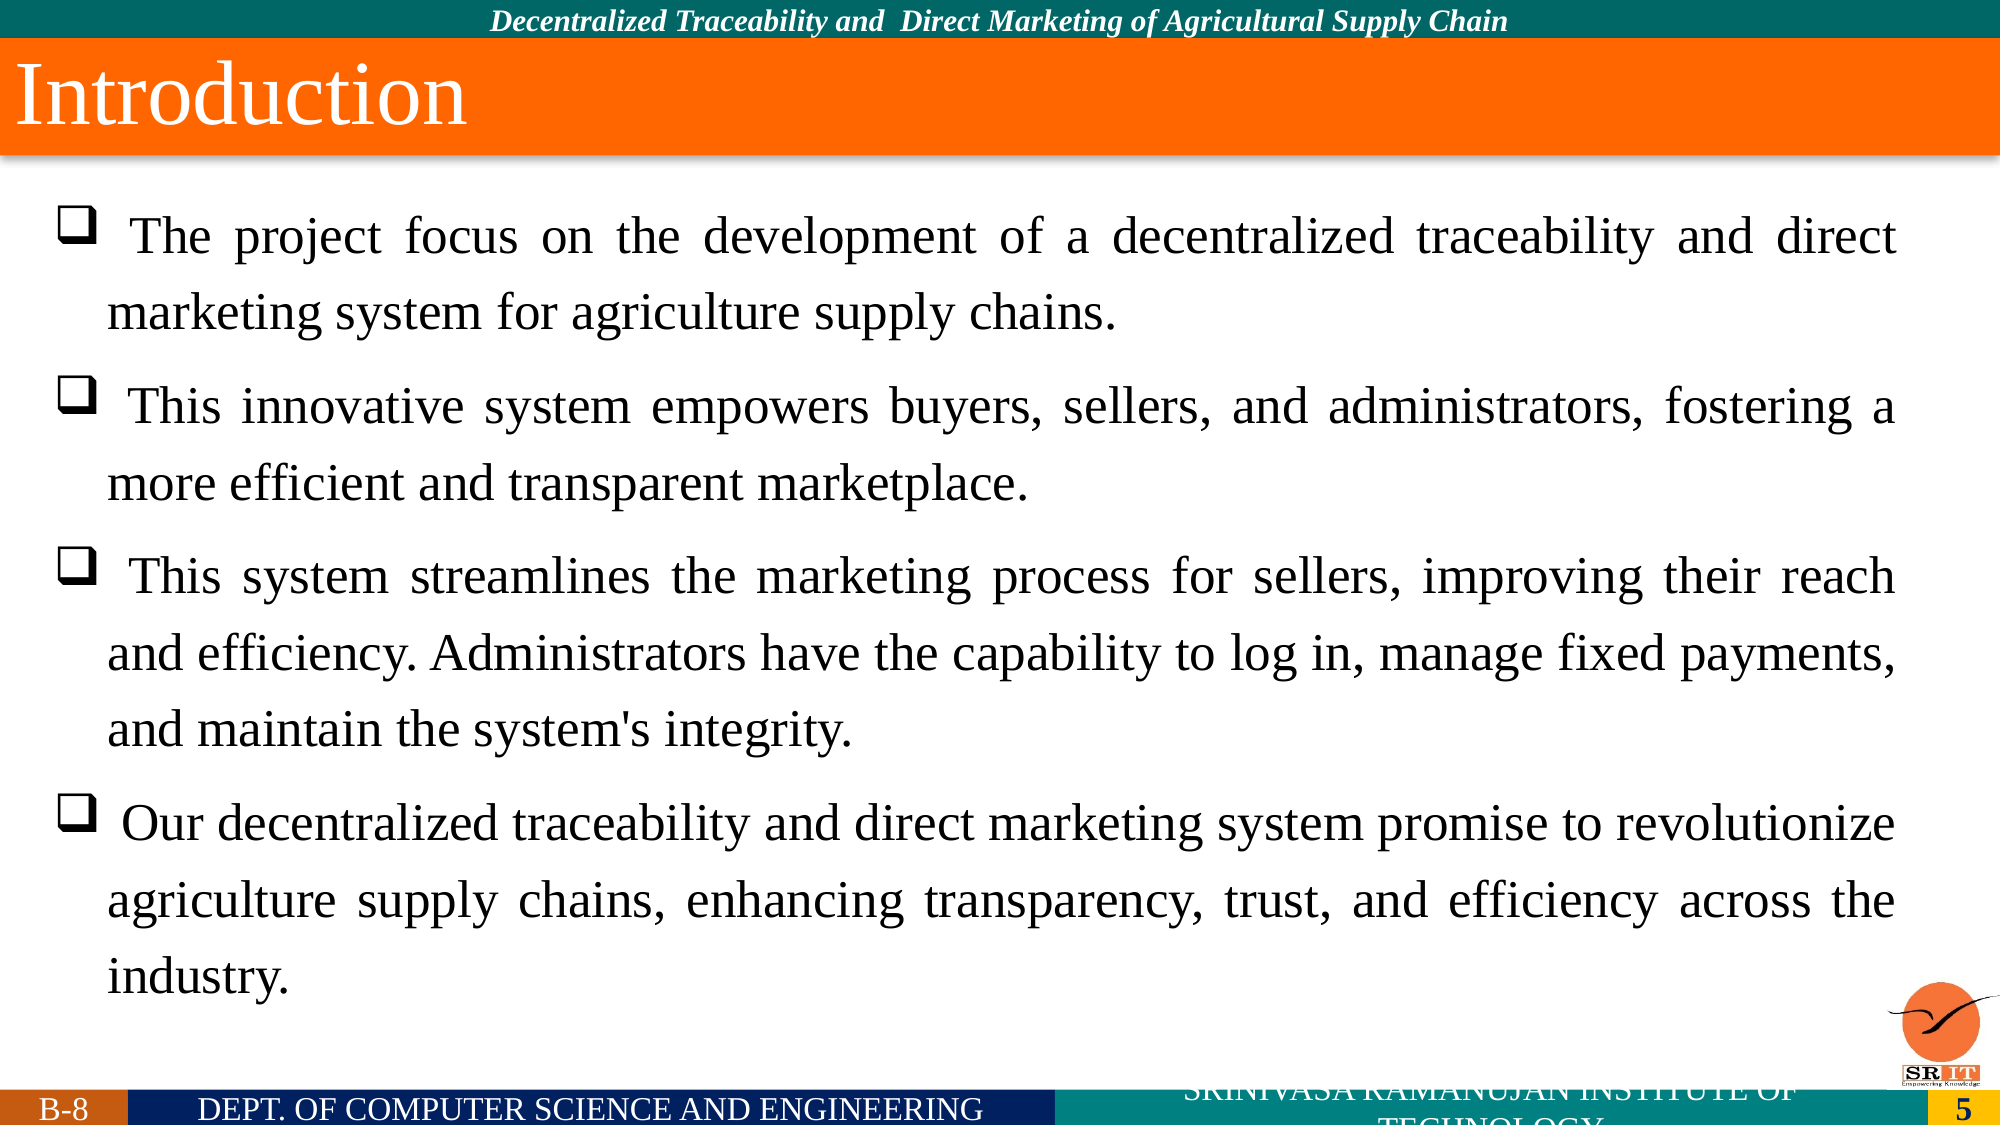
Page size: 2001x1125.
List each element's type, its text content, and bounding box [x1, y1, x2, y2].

picture [1887, 977, 2000, 1090]
title Introduction [0, 38, 2000, 156]
list The project focus on the development of a decentralized traceability and direct marketing system for agriculture supply chains. This innovative system empowers buyers, sellers, and administrators, fostering a more efficient and transparent marketplace. This system streamlines the marketing process for sellers, improving their reach and efficiency. Administrators have the capability to log in, manage fixed payments, and maintain the system's integrity. Our decentralized traceability and direct marketing system promise to revolutionize agriculture supply chains, enhancing transparency, trust, and efficiency across the industry. [32, 179, 1913, 1013]
